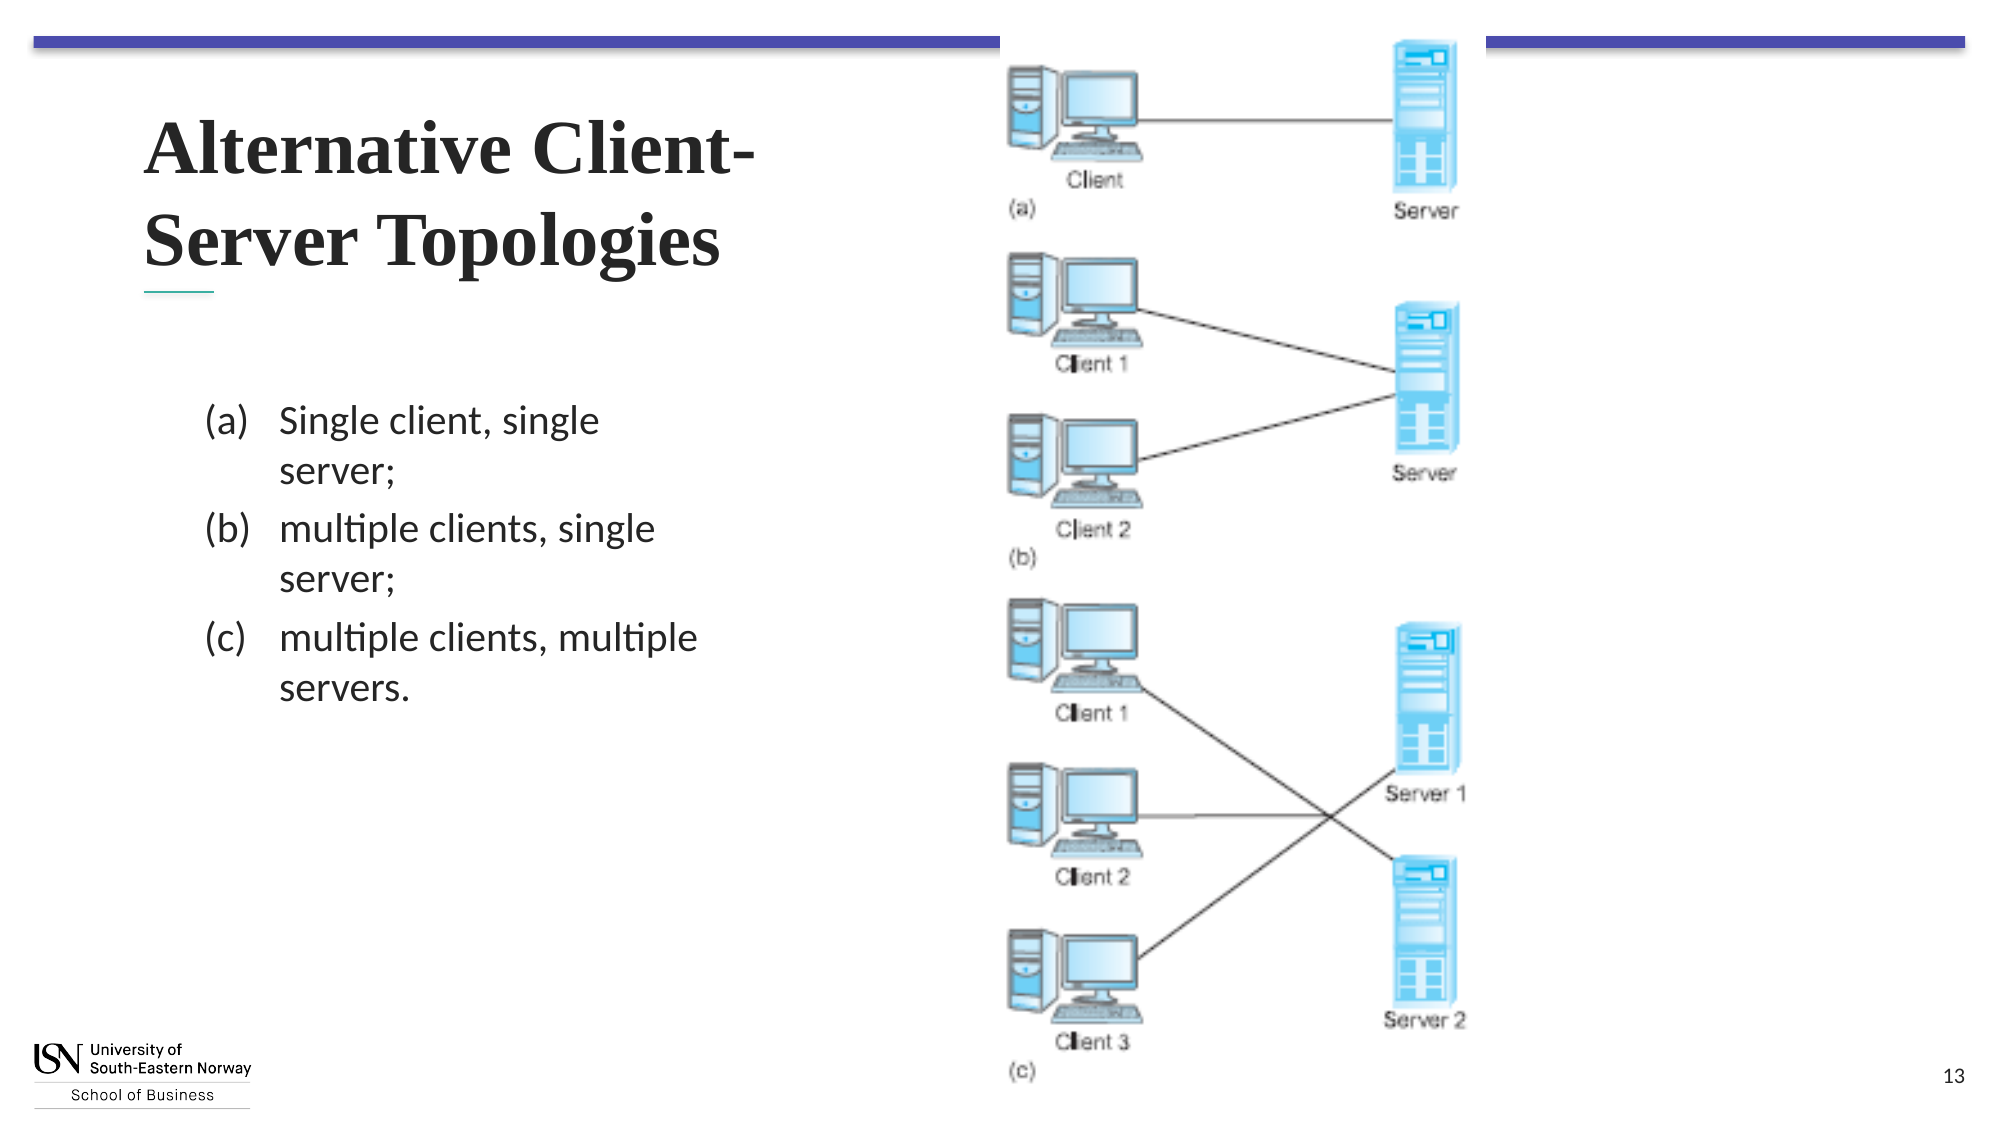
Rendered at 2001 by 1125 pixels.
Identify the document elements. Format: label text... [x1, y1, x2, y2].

picture [1000, 29, 1486, 1095]
slide_number 13 [1498, 1057, 1966, 1093]
title Alternative Client-Server Topologies [143, 93, 823, 282]
picture [16, 1025, 274, 1125]
list Single client, single server; multiple clients, single server; multiple clients, multiple servers. [189, 392, 740, 732]
